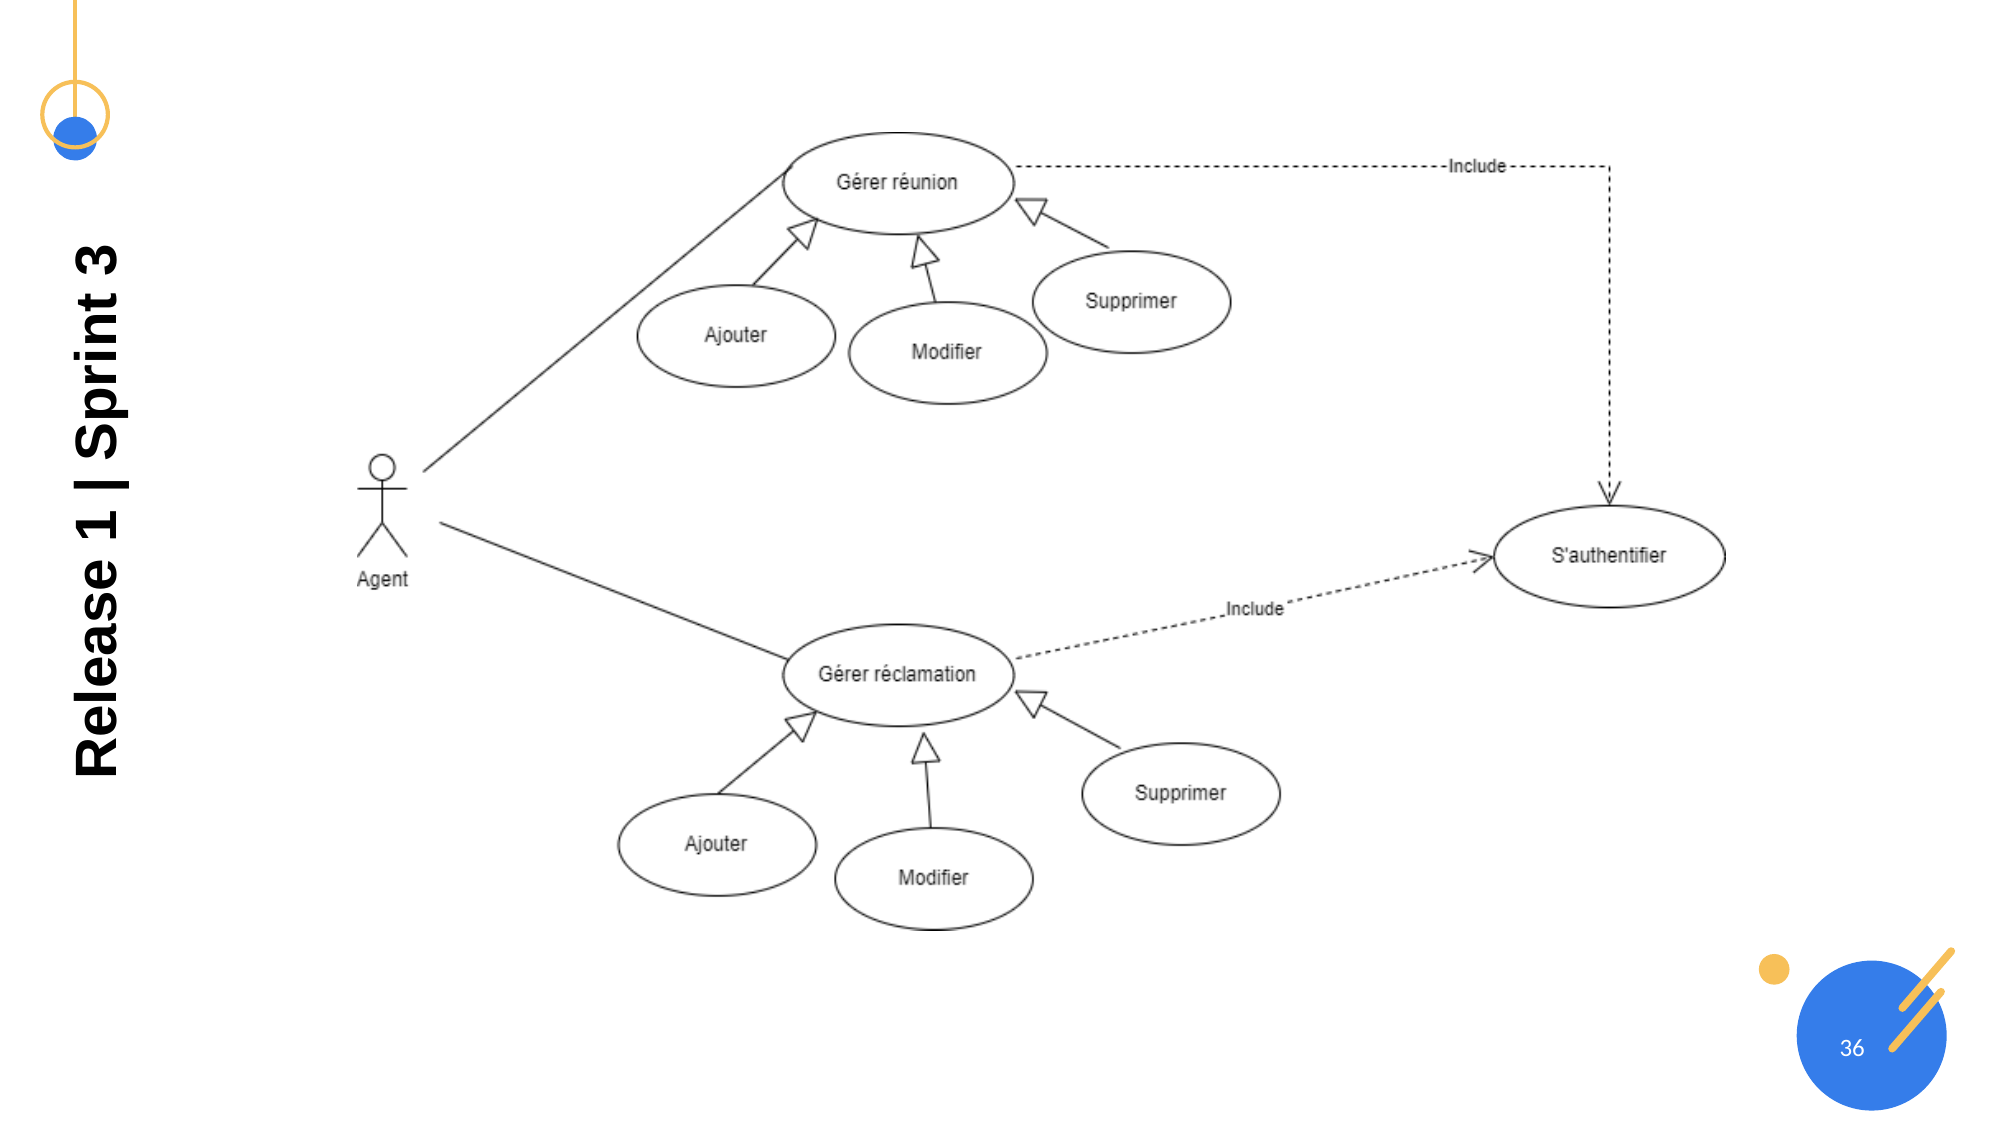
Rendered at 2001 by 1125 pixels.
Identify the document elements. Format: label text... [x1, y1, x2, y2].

picture [356, 132, 1726, 931]
slide_number 36 [1430, 1016, 1881, 1077]
title Release 1 | Sprint 3 [34, 0, 162, 795]
